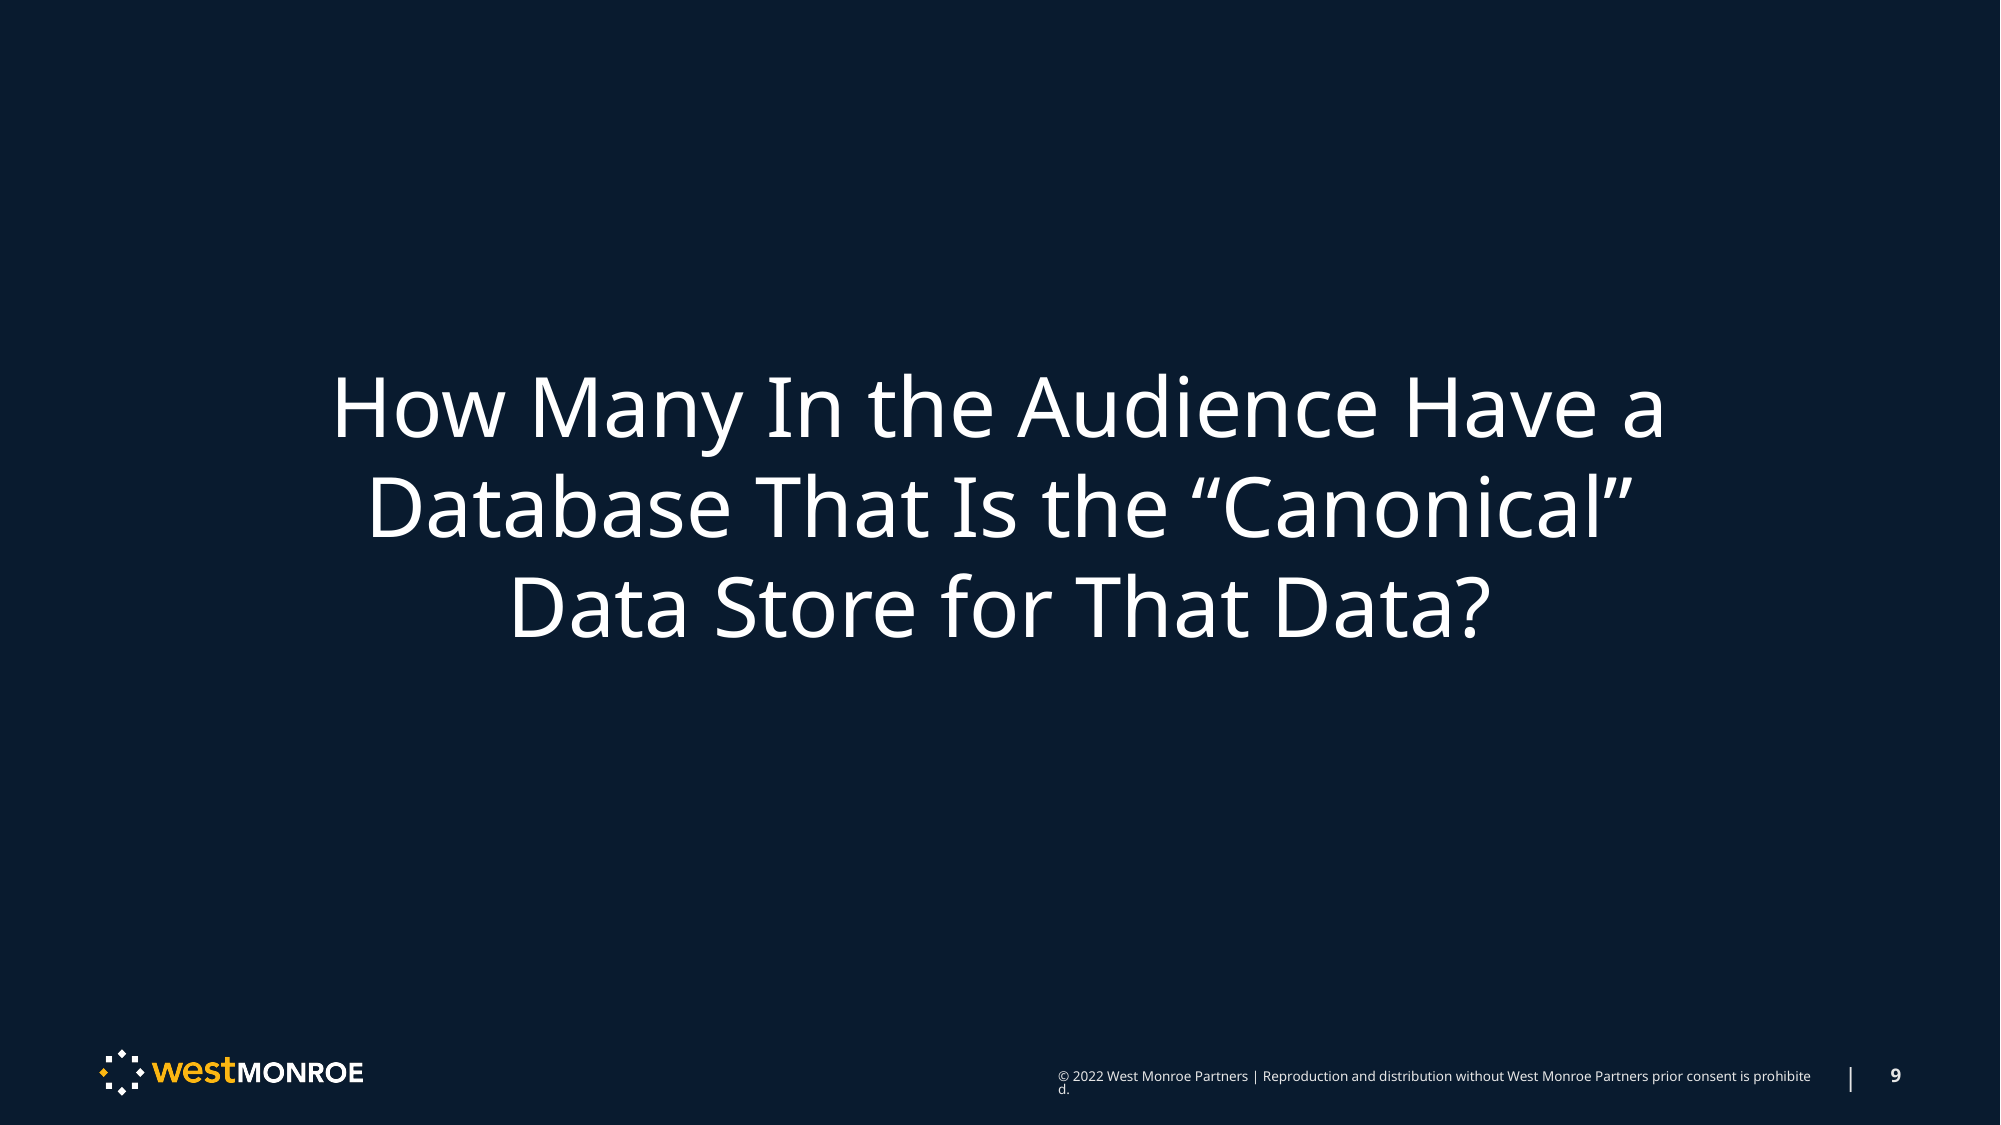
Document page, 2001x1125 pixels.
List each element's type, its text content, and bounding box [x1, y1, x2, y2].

list How Many In the Audience Have a Database That Is the “Canonical” Data Store for That Data? [328, 179, 1672, 830]
slide_number 9 [1828, 1046, 1902, 1107]
footer © 2022 West Monroe Partners | Reproduction and distribution without West Monroe Partners prior consent is prohibited. [1058, 1046, 1821, 1107]
picture [99, 1049, 363, 1096]
